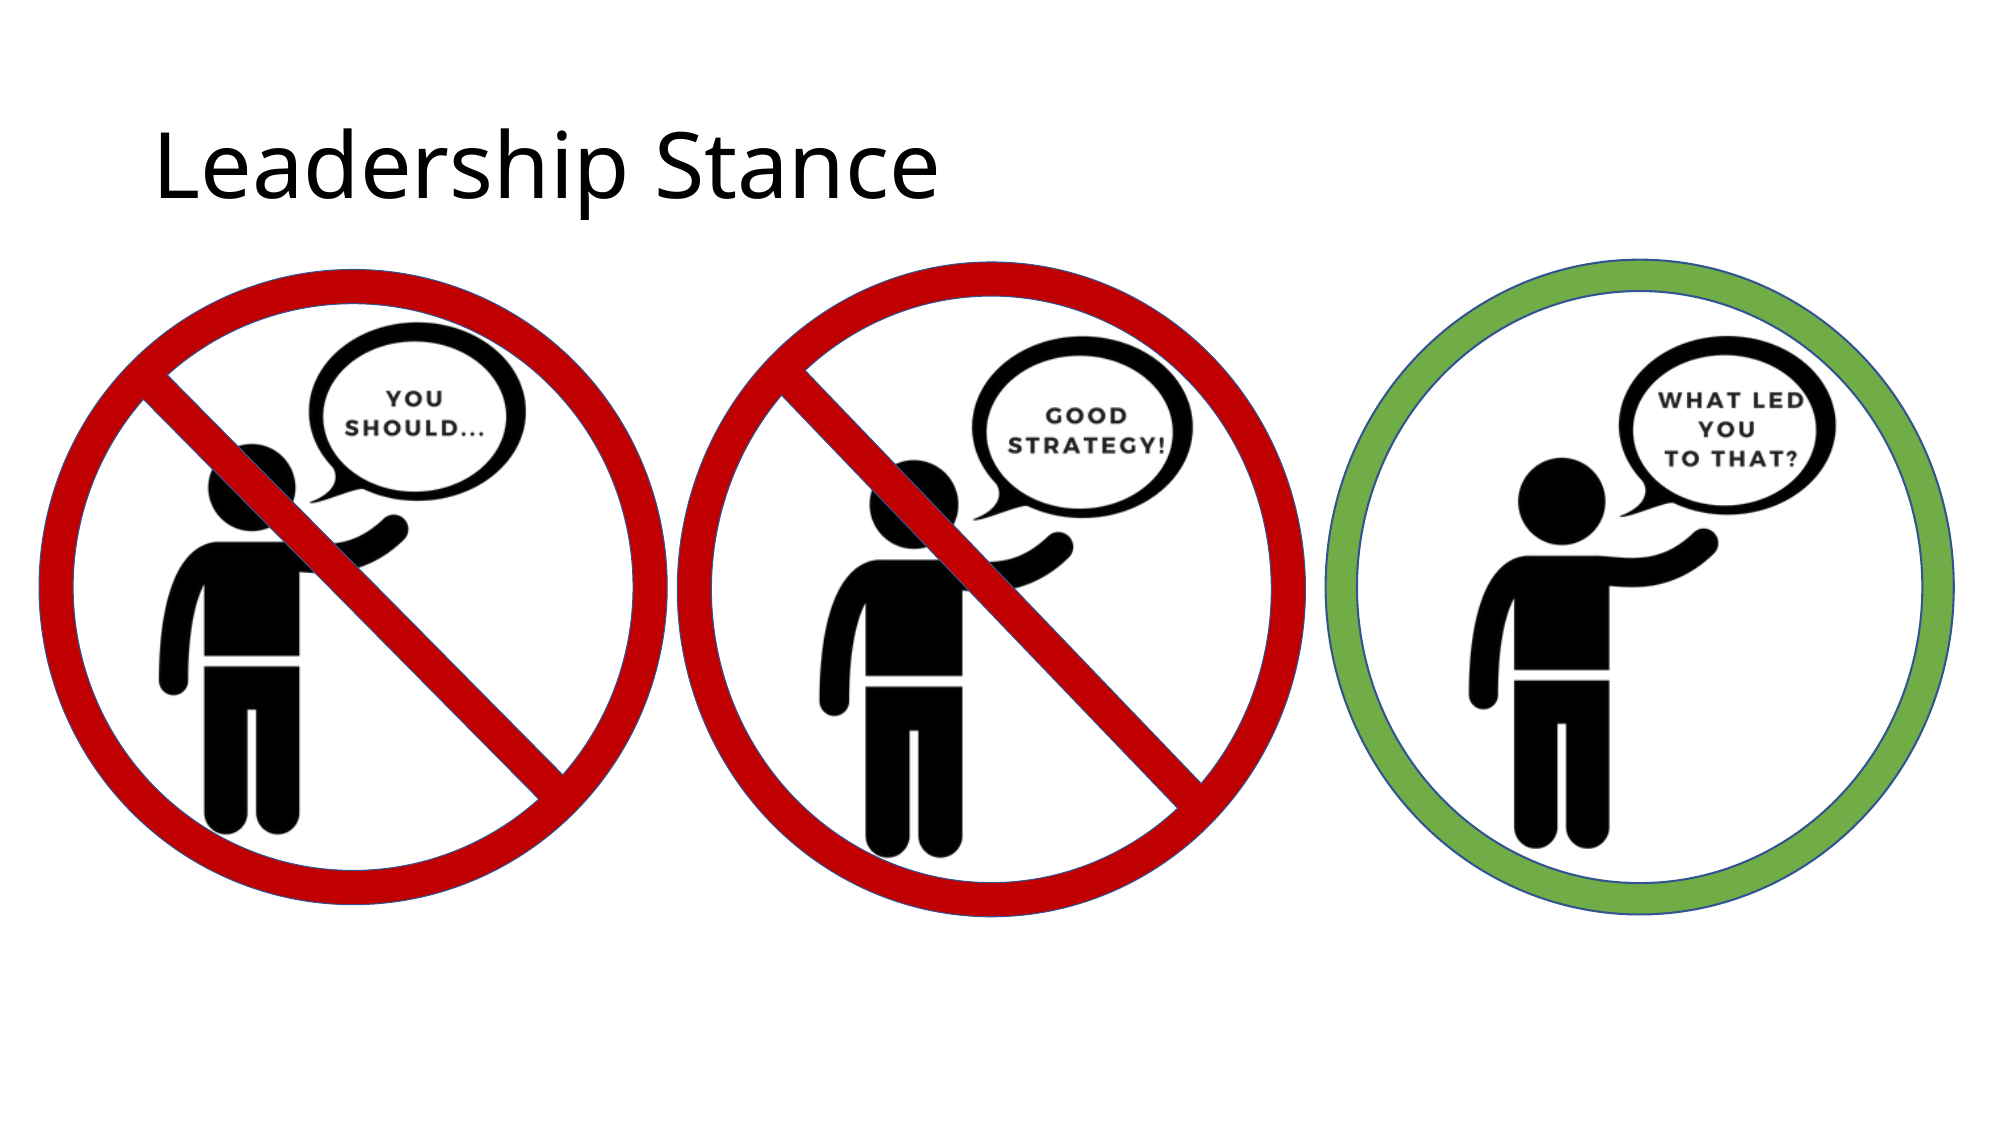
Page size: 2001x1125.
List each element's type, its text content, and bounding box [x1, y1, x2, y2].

text_box [202, 268, 504, 307]
title Leadership Stance [137, 59, 1863, 278]
text_box [1473, 866, 1807, 916]
text_box [839, 877, 1144, 918]
picture [142, 307, 543, 856]
picture [800, 326, 1204, 877]
text_box [1324, 324, 1450, 850]
picture [1450, 323, 1851, 866]
text_box [803, 260, 1180, 326]
text_box [1204, 346, 1307, 832]
text_box [1452, 258, 1828, 323]
text_box [676, 328, 800, 851]
text_box [1851, 343, 1955, 831]
text_box [38, 350, 142, 824]
text_box [543, 332, 669, 842]
text_box [184, 856, 523, 906]
